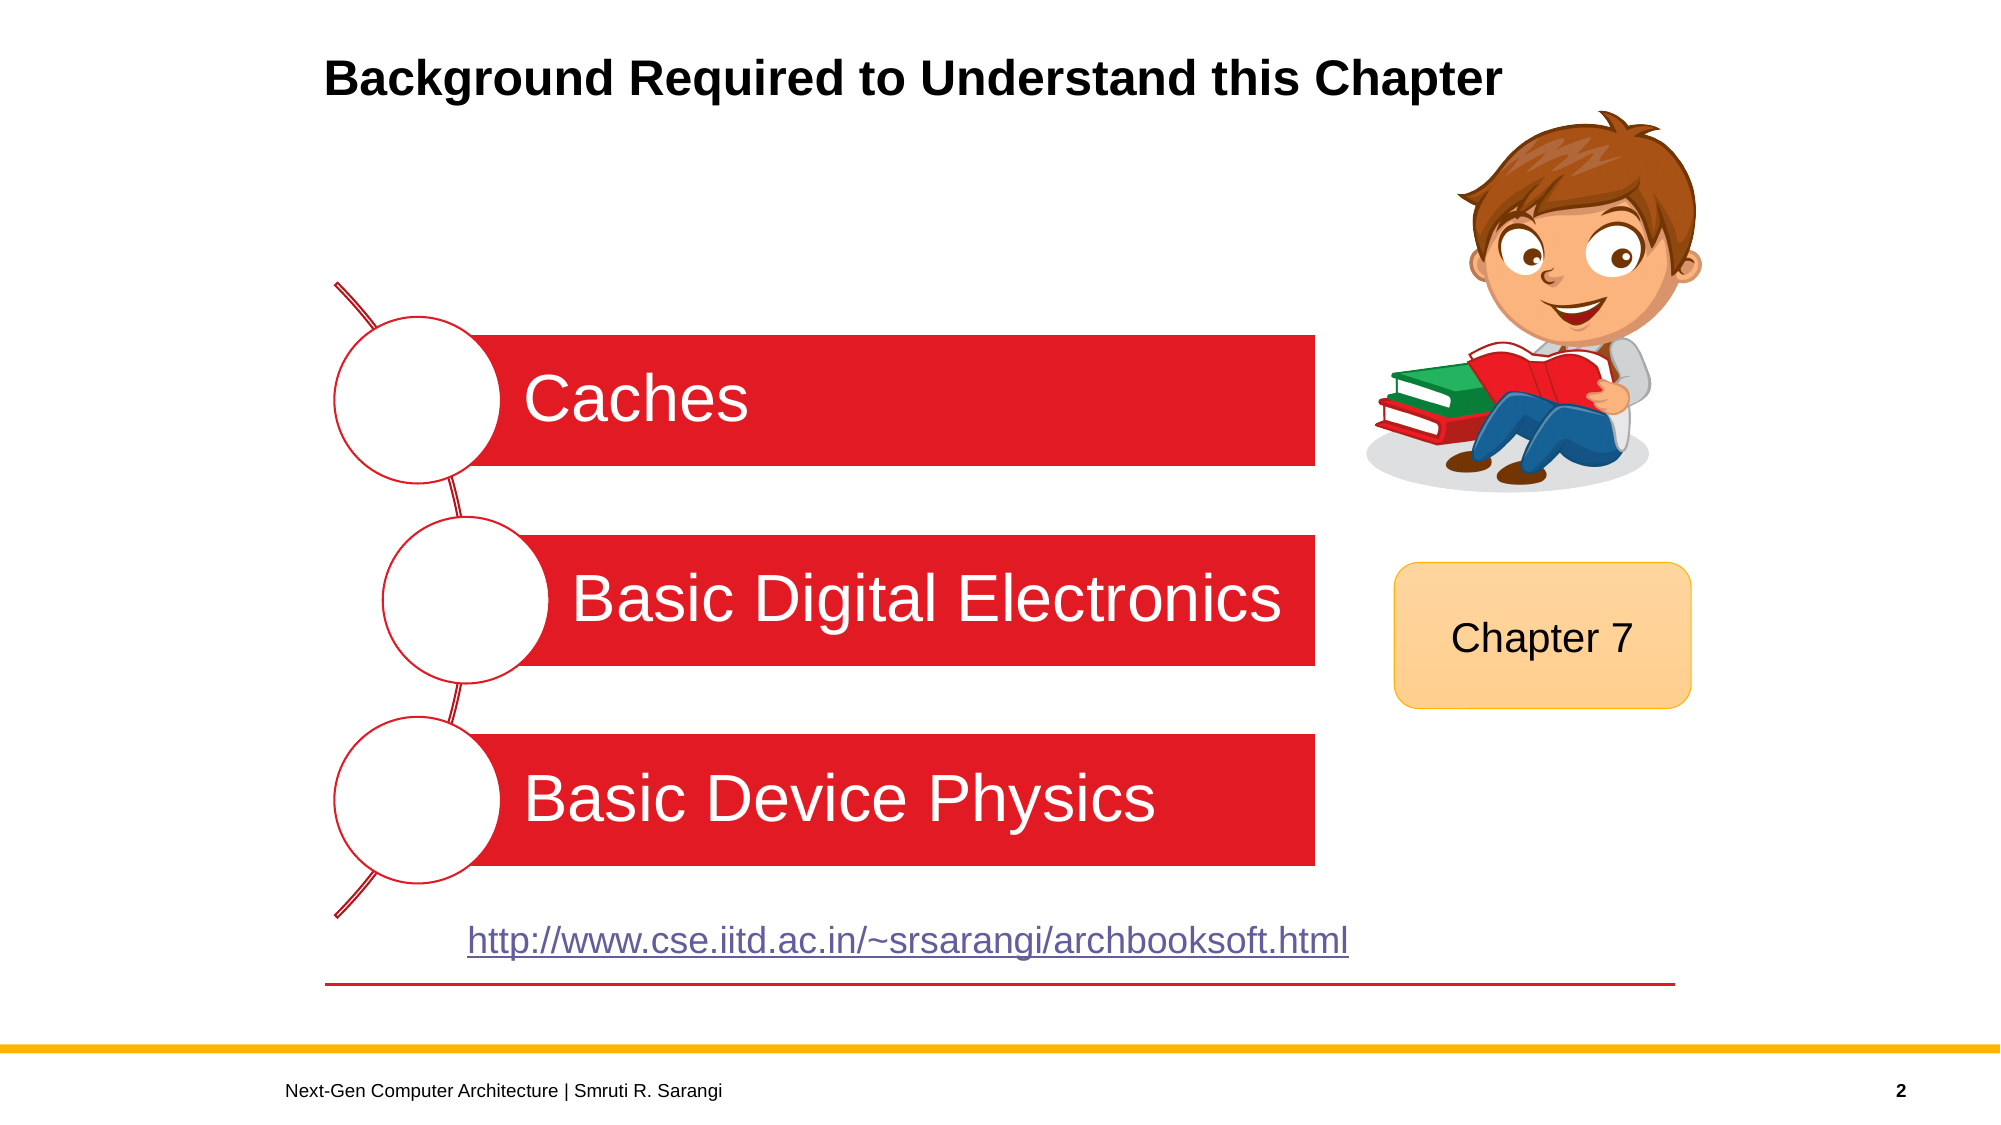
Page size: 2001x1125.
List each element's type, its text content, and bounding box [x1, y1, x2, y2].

picture [1232, 0, 1836, 604]
text_box http://www.cse.iitd.ac.in/~srsarangi/archbooksoft.html [452, 908, 1470, 969]
slide_number 2 [1711, 1071, 1922, 1109]
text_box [324, 266, 1325, 934]
text_box Chapter 7 [1393, 604, 1692, 710]
title Background Required to Understand this Chapter [308, 45, 1232, 180]
footer Next-Gen Computer Architecture | Smruti R. Sarangi [270, 1071, 1471, 1109]
